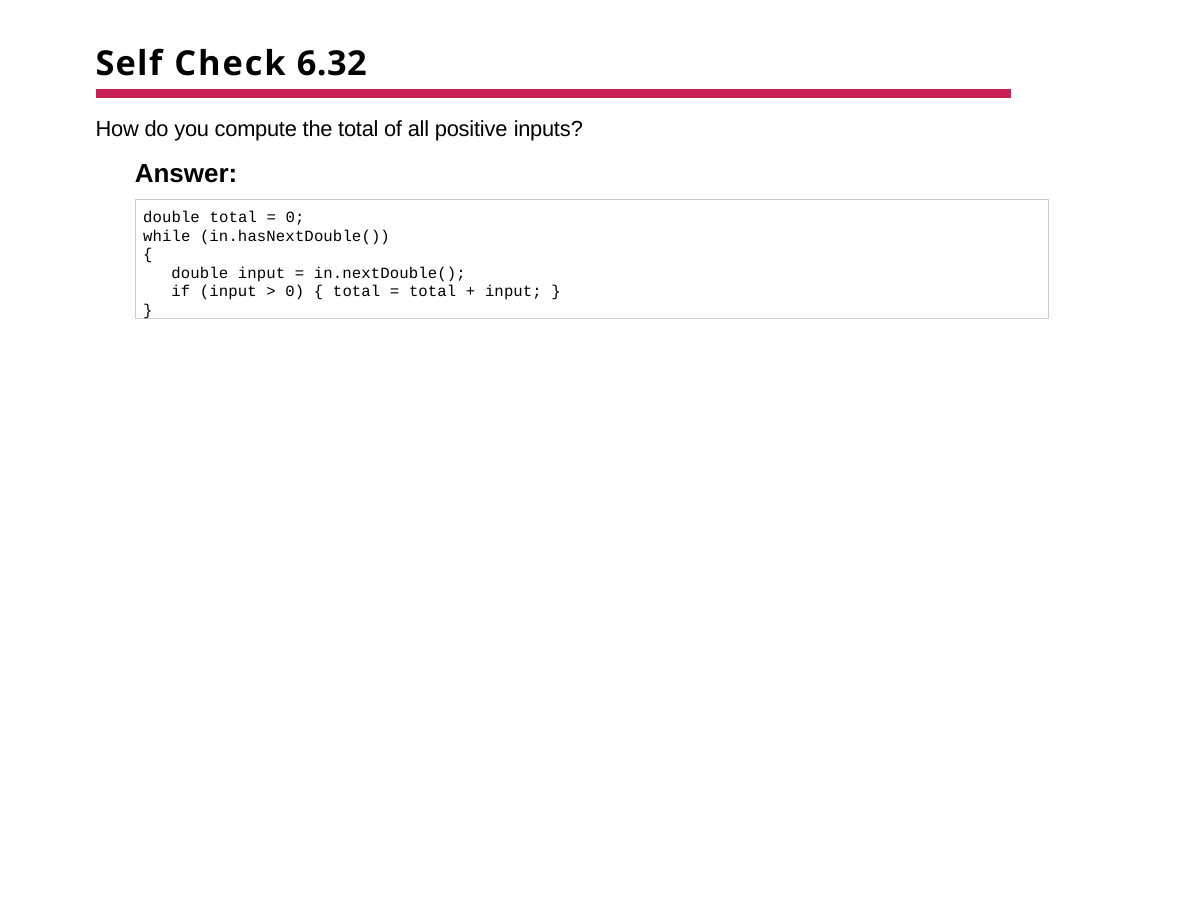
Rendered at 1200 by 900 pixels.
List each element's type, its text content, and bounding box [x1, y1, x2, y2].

text_box double total = 0; while (in.hasNextDouble()) { double input = in.nextDouble(); if (input > 0) { total = total + input; } } [135, 199, 1049, 319]
text_box How do you compute the total of all positive inputs? Answer: [93, 115, 594, 188]
title Self Check 6.32 [93, 40, 1107, 192]
